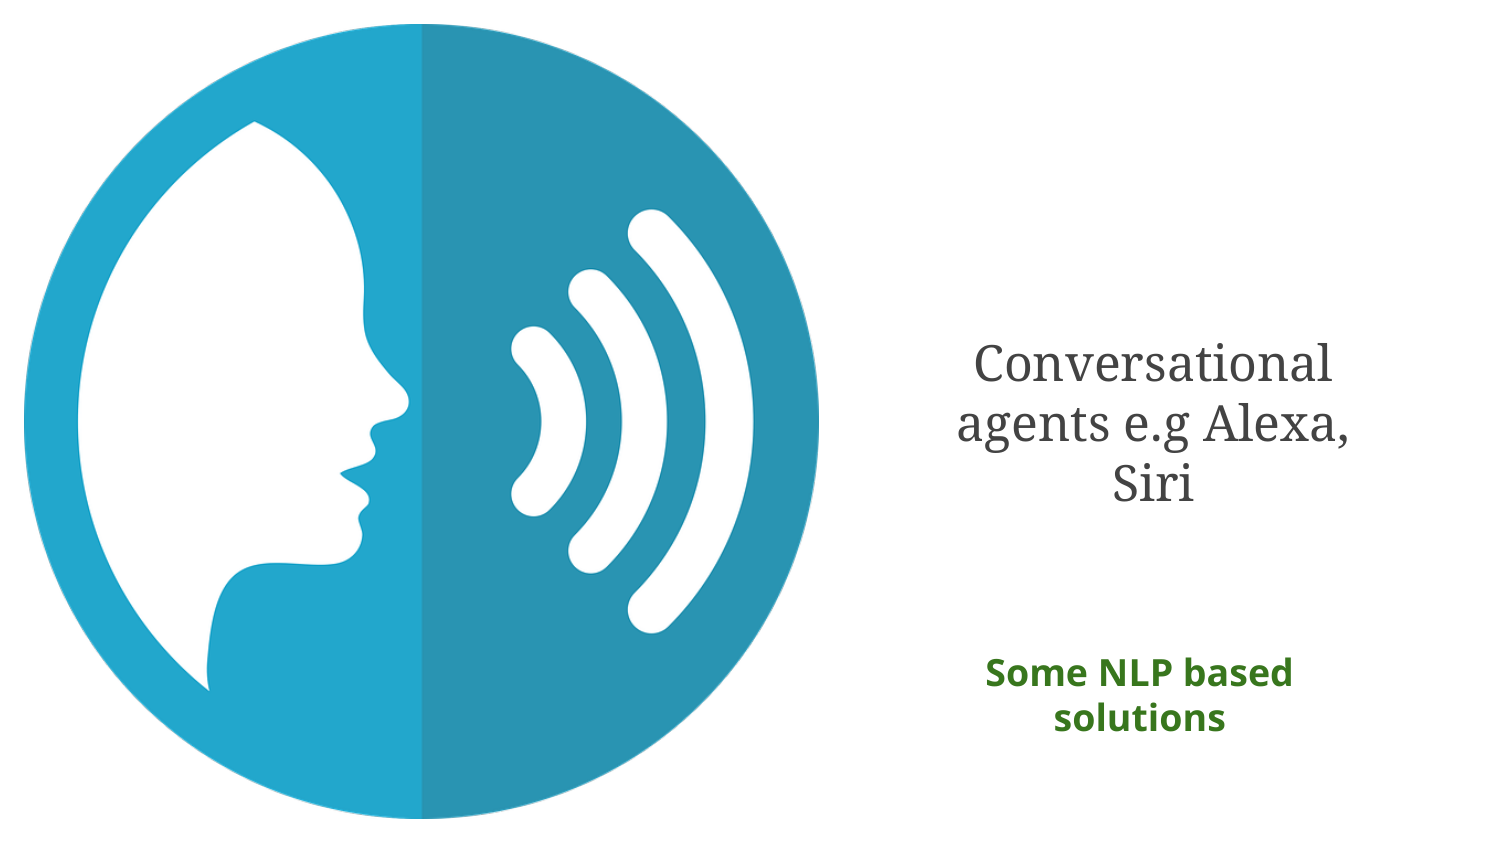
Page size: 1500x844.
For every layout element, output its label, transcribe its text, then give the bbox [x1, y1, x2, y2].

picture [24, 24, 819, 819]
text_box Some NLP based solutions [951, 636, 1328, 752]
text_box Conversational agents e.g Alexa, Siri [926, 328, 1381, 515]
